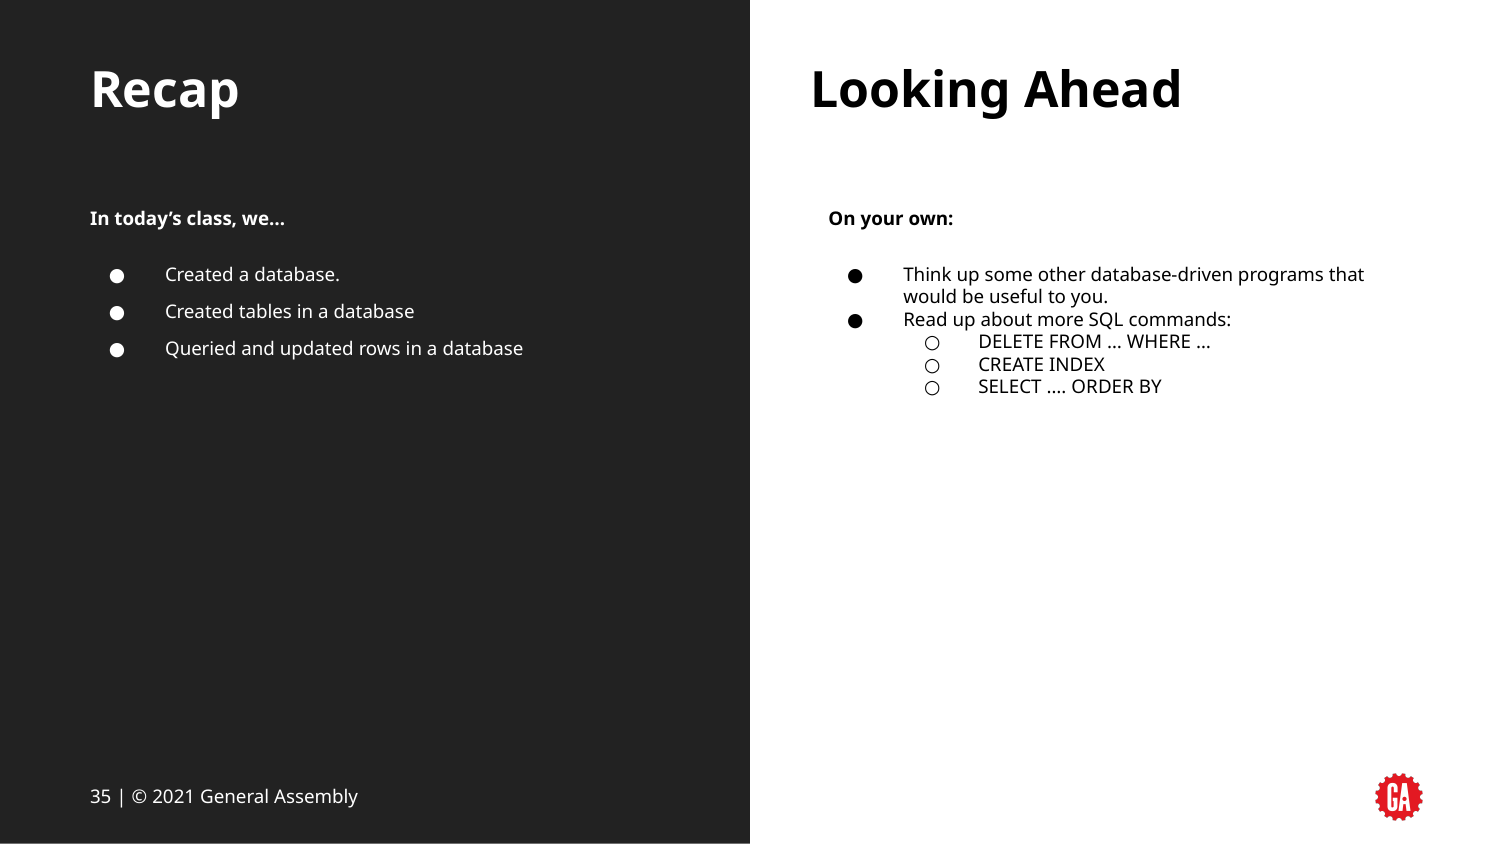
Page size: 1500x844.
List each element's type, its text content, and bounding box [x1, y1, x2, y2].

picture [1373, 804, 1425, 823]
title Recap [75, 42, 632, 138]
slide_number ‹#› | © 2021 General Assembly [75, 764, 465, 830]
list On your own: Think up some other database-driven programs that would be useful to you. Read up about more SQL commands: DELETE FROM … WHERE … CREATE INDEX SELECT …. ORDER BY [813, 191, 1425, 804]
list In today’s class, we… Created a database. Created tables in a database Queried and updated rows in a database [75, 191, 676, 648]
title Looking Ahead [795, 42, 1352, 138]
